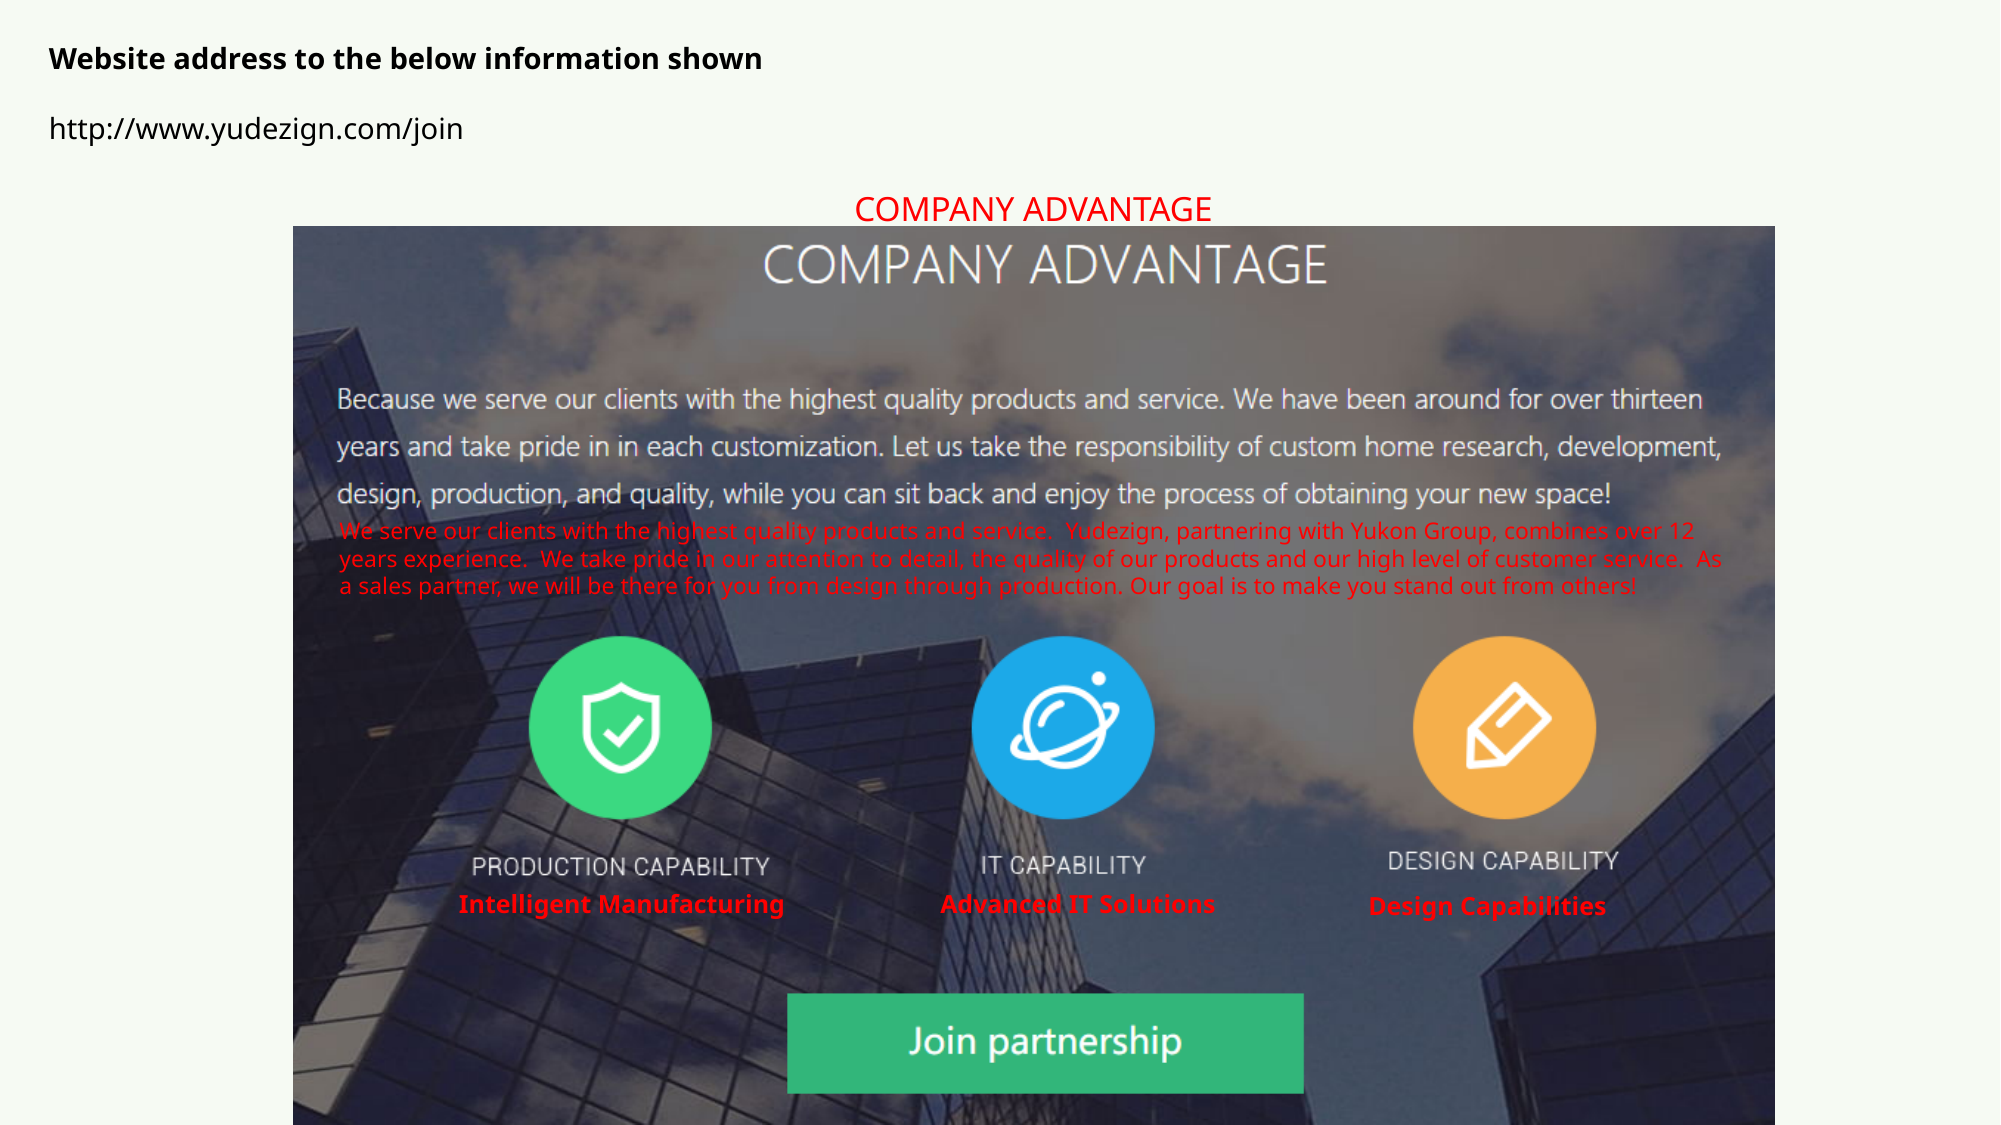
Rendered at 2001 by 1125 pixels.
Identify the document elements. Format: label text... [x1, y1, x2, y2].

text_box COMPANY ADVANTAGE [839, 180, 1229, 226]
text_box Website address to the below information shown http://www.yudezign.com/join [34, 32, 884, 153]
picture [293, 226, 1775, 1125]
